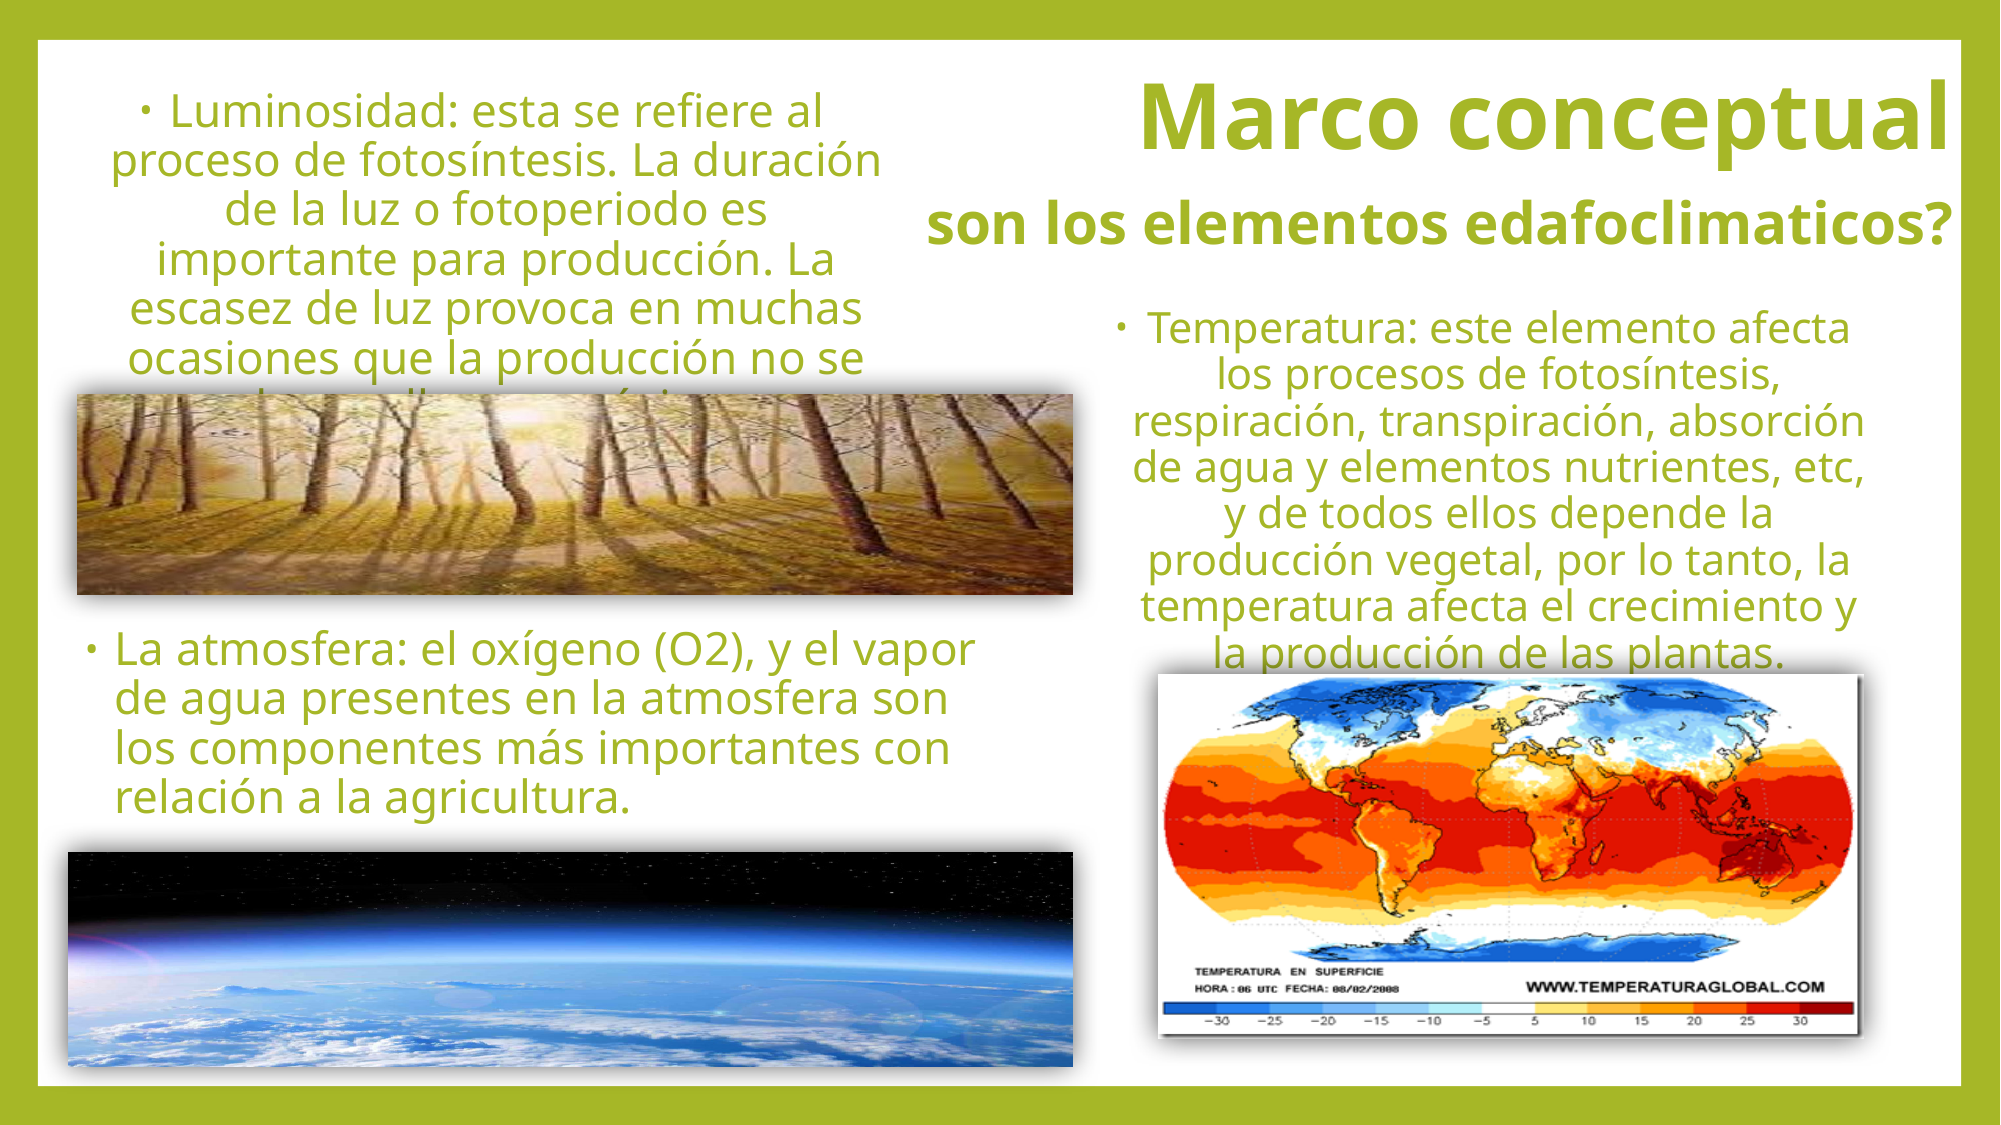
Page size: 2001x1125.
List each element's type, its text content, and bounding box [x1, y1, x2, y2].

picture [68, 852, 1073, 1067]
picture [1158, 673, 1864, 1040]
title ¿Qué son los elementos edafoclimaticos? [910, 202, 1969, 308]
text_box Temperatura: este elemento afecta los procesos de fotosíntesis, respiración, transpiración, absorción de agua y elementos nutrientes, etc, y de todos ellos depende la producción vegetal, por lo tanto, la temperatura afecta el crecimiento y la producción de las plantas. [1071, 297, 1893, 692]
text_box Luminosidad: esta se refiere al proceso de fotosíntesis. La duración de la luz o fotoperiodo es importante para producción. La escasez de luz provoca en muchas ocasiones que la producción no se desarrolle a su máximo. [45, 78, 910, 449]
text_box La atmosfera: el oxígeno (O2), y el vapor de agua presentes en la atmosfera son los componentes más importantes con relación a la agricultura. [61, 617, 1019, 836]
picture [76, 394, 1073, 596]
text_box Marco conceptual [348, 38, 1969, 202]
